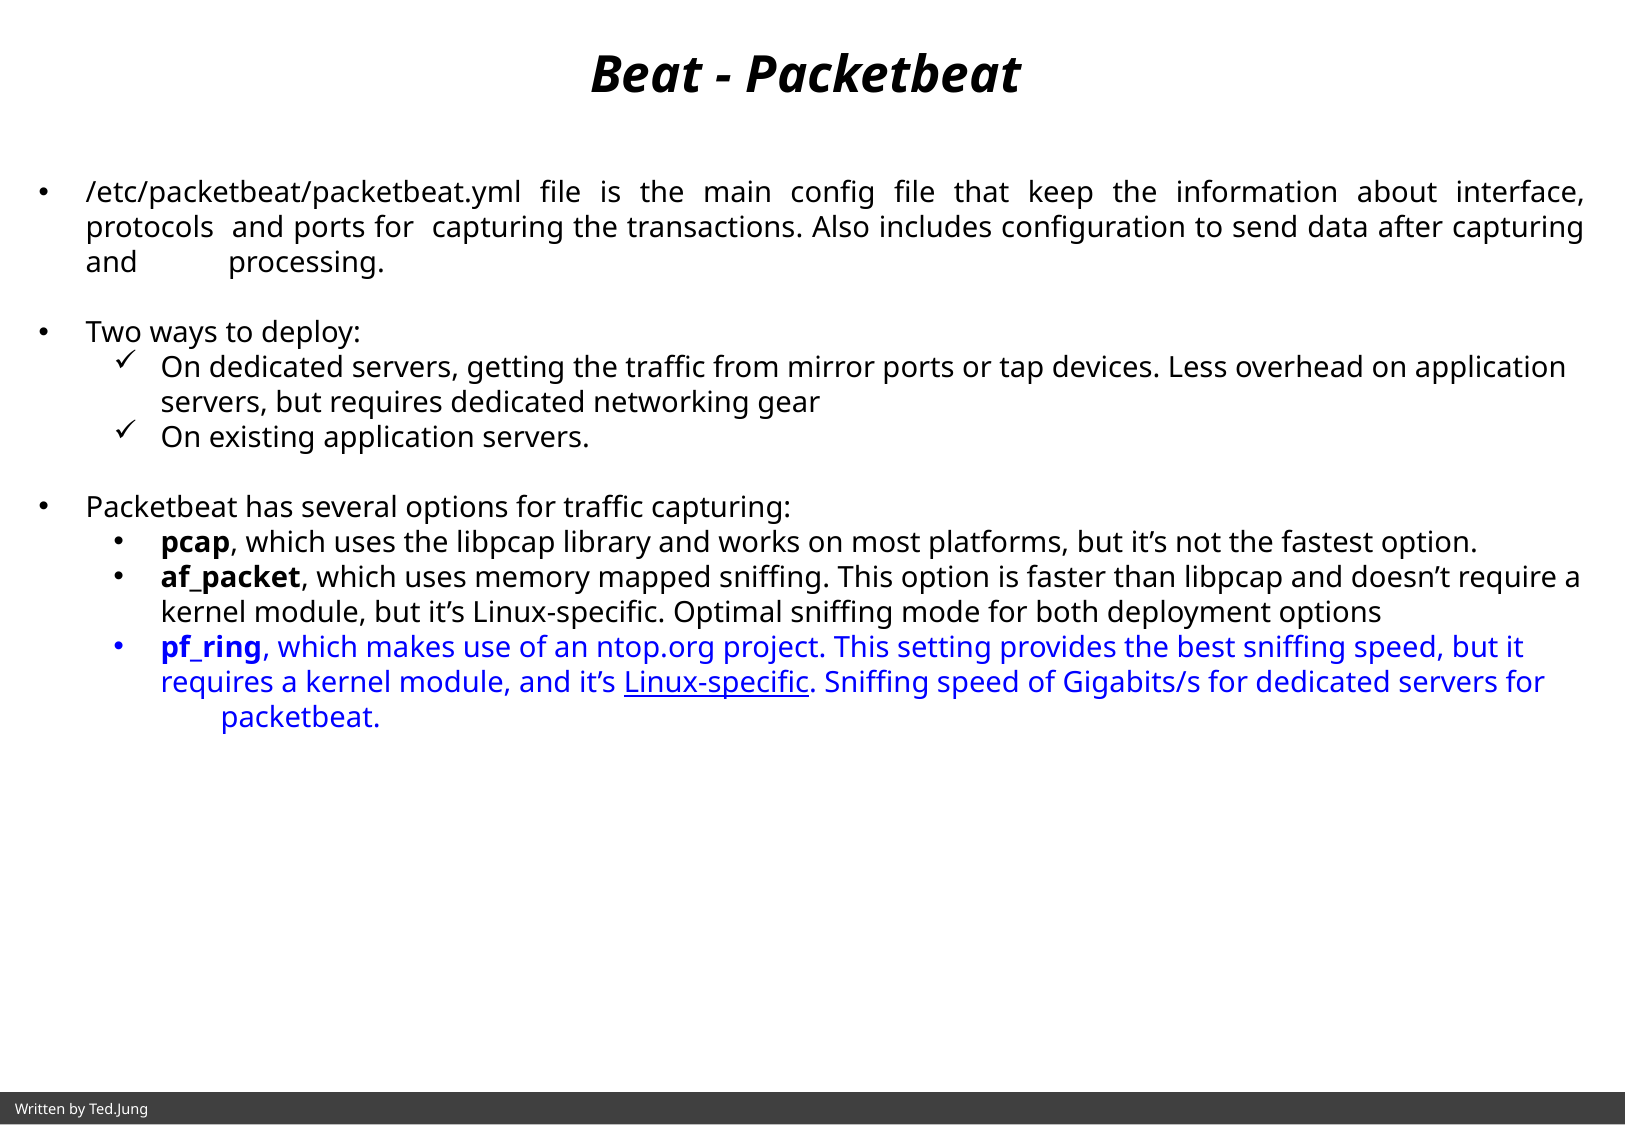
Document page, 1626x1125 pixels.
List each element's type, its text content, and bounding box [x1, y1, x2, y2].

text_box /etc/packetbeat/packetbeat.yml file is the main config file that keep the information about interface, protocols and ports for capturing the transactions. Also includes configuration to send data after capturing and processing. Two ways to deploy: On dedicated servers, getting the traffic from mirror ports or tap devices. Less overhead on application servers, but requires dedicated networking gear On existing application servers. Packetbeat has several options for traffic capturing: pcap, which uses the libpcap library and works on most platforms, but it’s not the fastest option. af_packet, which uses memory mapped sniffing. This option is faster than libpcap and doesn’t require a kernel module, but it’s Linux-specific. Optimal sniffing mode for both deployment options pf_ring, which makes use of an ntop.org project. This setting provides the best sniffing speed, but it requires a kernel module, and it’s Linux-specific. Sniffing speed of Gigabits/s for dedicated servers for packetbeat. [24, 131, 1601, 741]
title Beat - Packetbeat [138, 33, 1487, 111]
